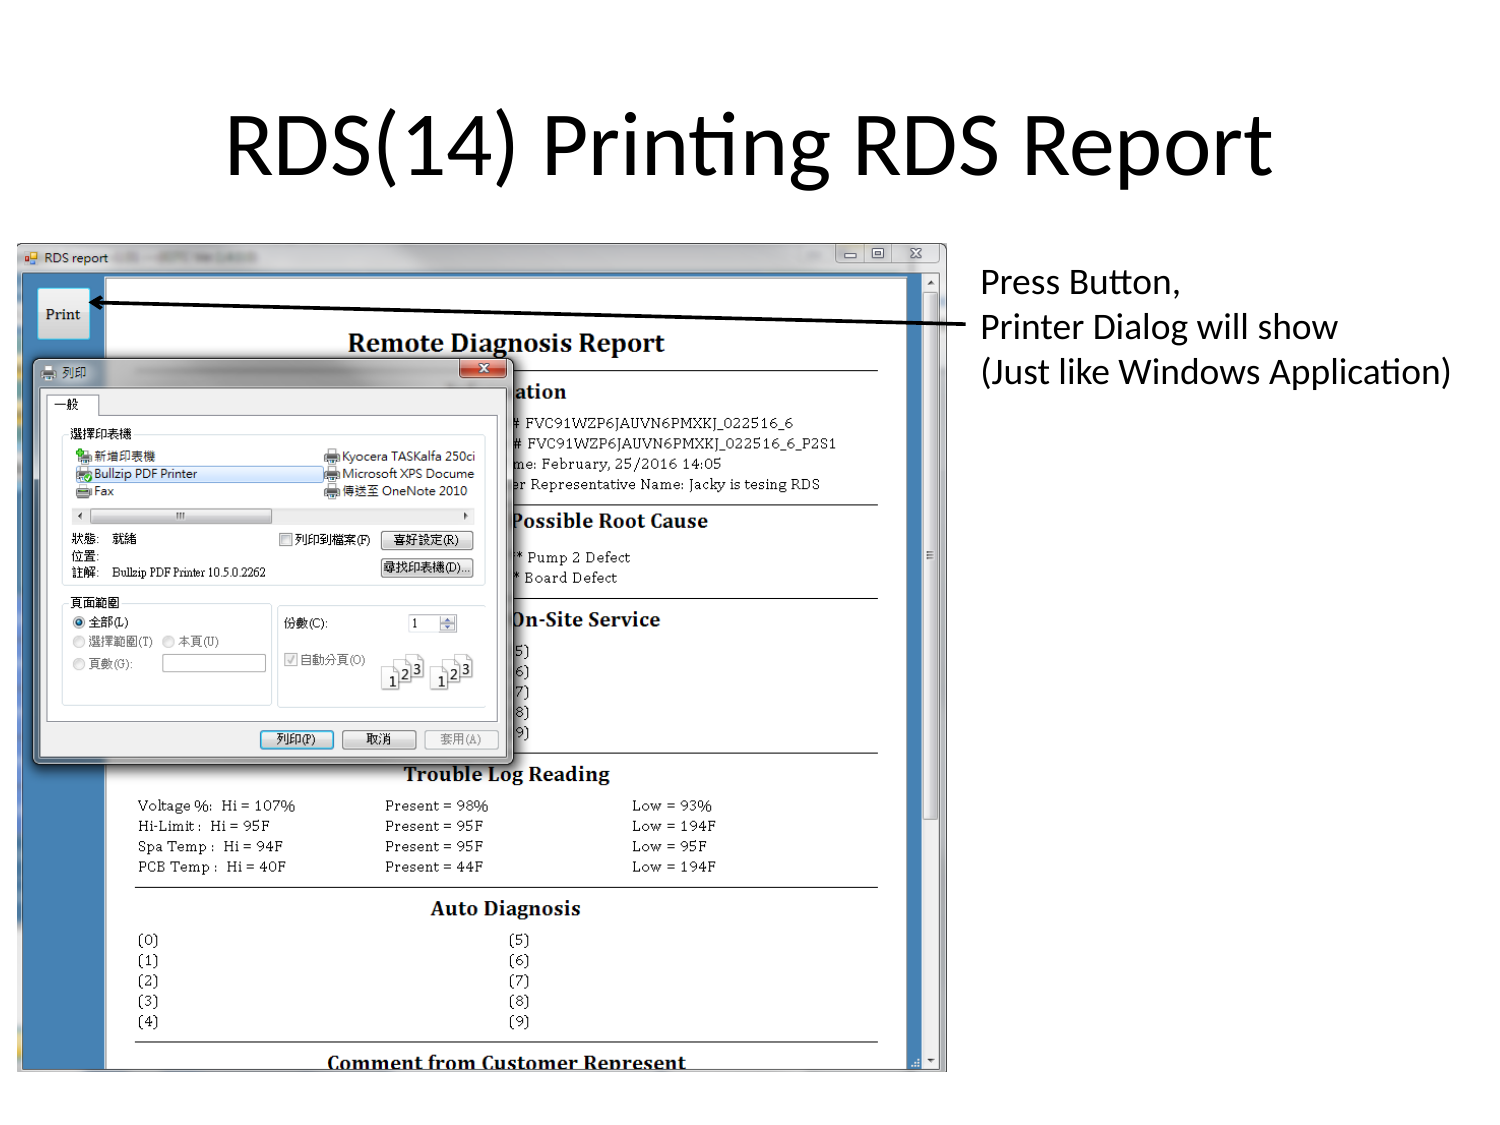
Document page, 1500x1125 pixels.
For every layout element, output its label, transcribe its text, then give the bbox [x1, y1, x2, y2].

title RDS(14) Printing RDS Report [75, 45, 1425, 233]
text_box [88, 302, 966, 326]
picture [17, 243, 948, 1072]
text_box Press Button, Printer Dialog will show (Just like Windows Application) [965, 249, 1483, 399]
